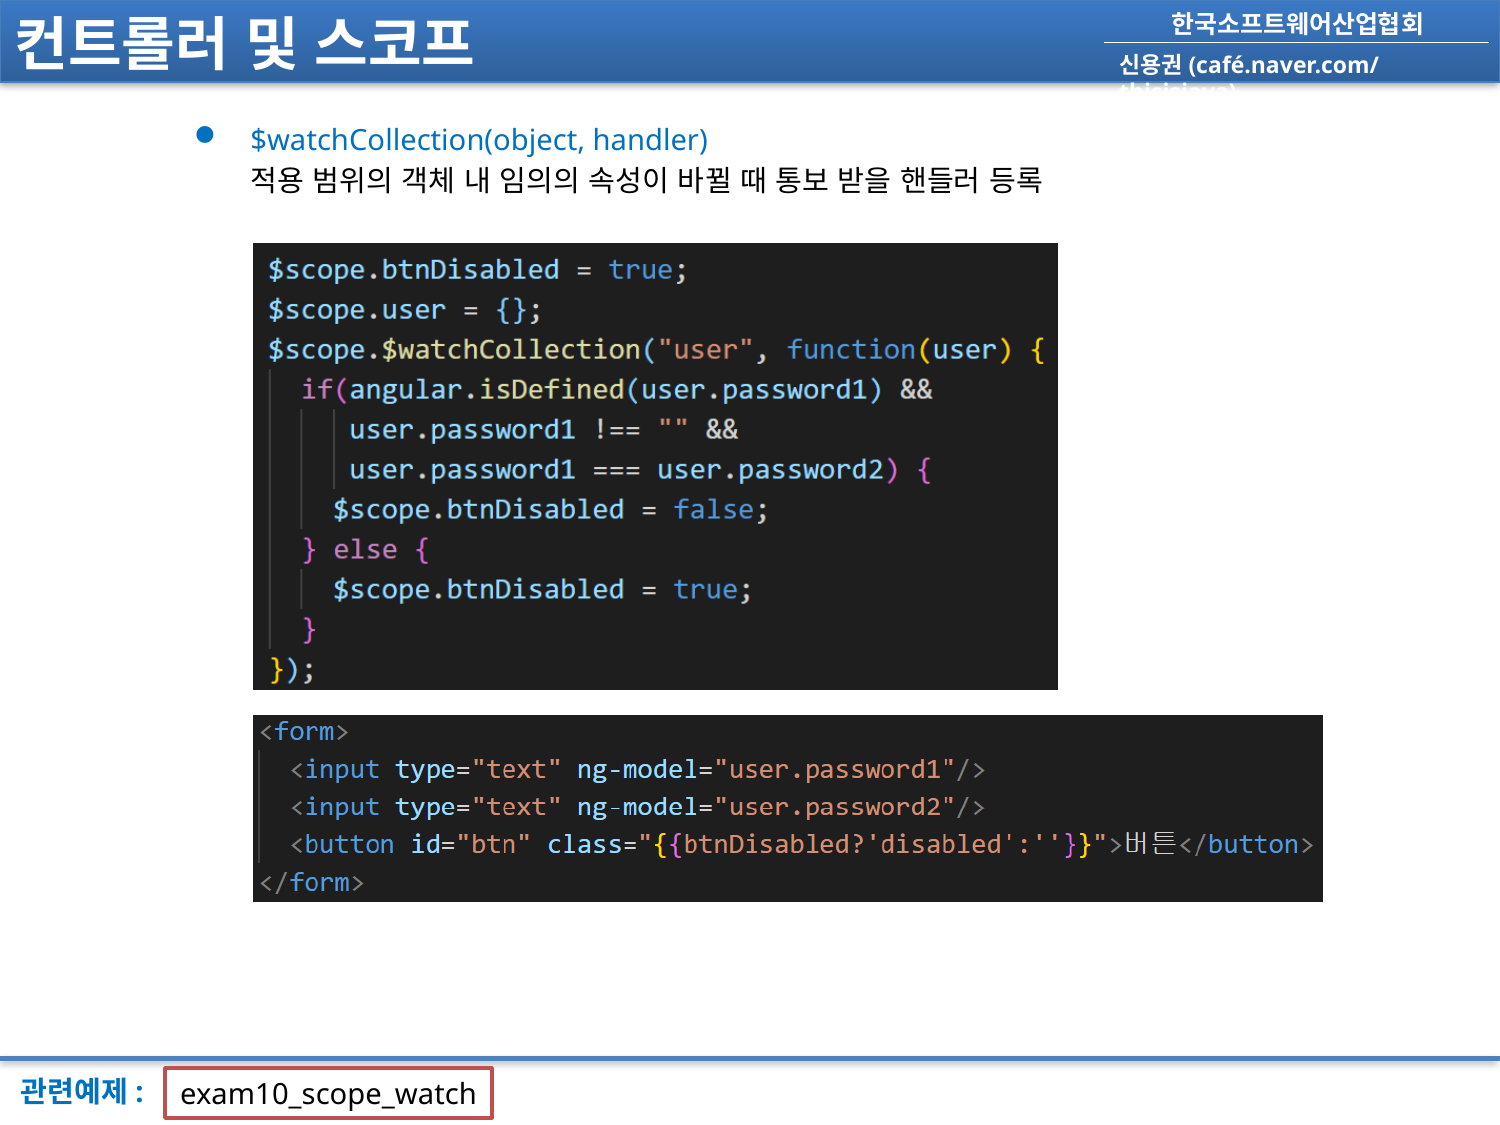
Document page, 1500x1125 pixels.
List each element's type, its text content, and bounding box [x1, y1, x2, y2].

text_box exam10_scope_watch [163, 1066, 494, 1120]
picture [253, 715, 1324, 903]
list $watchCollection(object, handler) 적용 범위의 객체 내 임의의 속성이 바뀔 때 통보 받을 핸들러 등록 [29, 113, 1471, 1035]
title 컨트롤러 및 스코프 [0, 0, 1500, 82]
picture [253, 243, 1058, 690]
